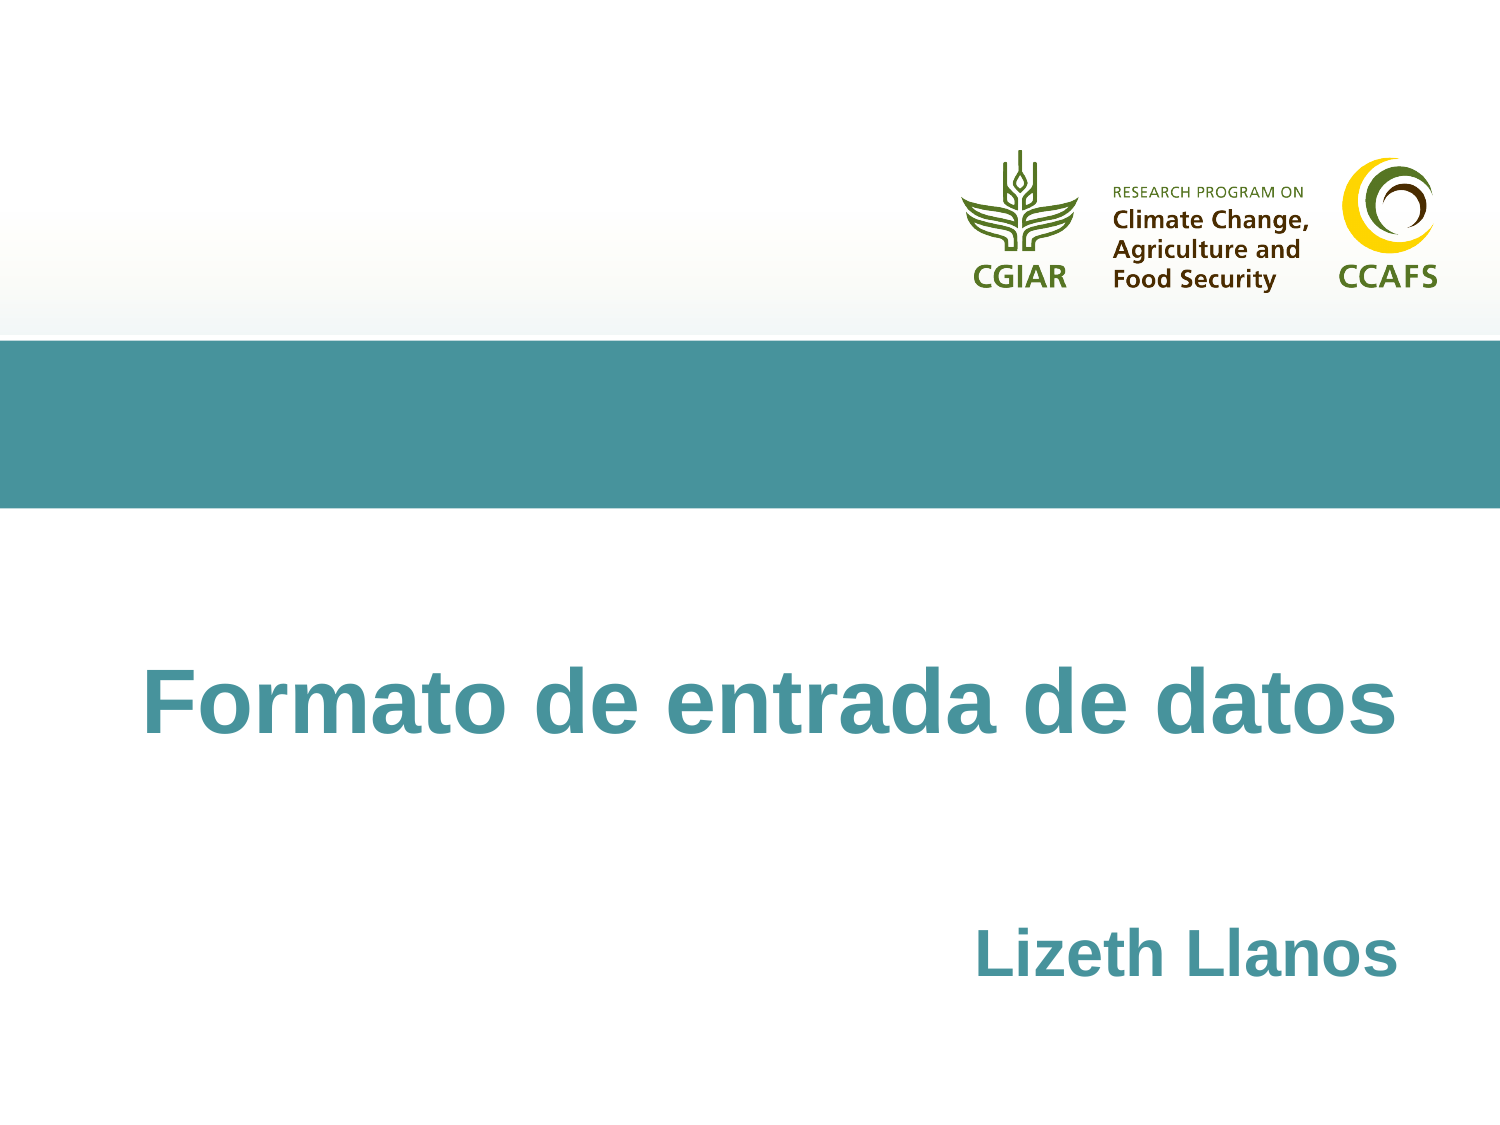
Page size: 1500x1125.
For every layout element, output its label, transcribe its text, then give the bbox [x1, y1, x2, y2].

picture [961, 150, 1437, 293]
title Formato de entrada de datos Lizeth Llanos [78, 551, 1416, 1078]
